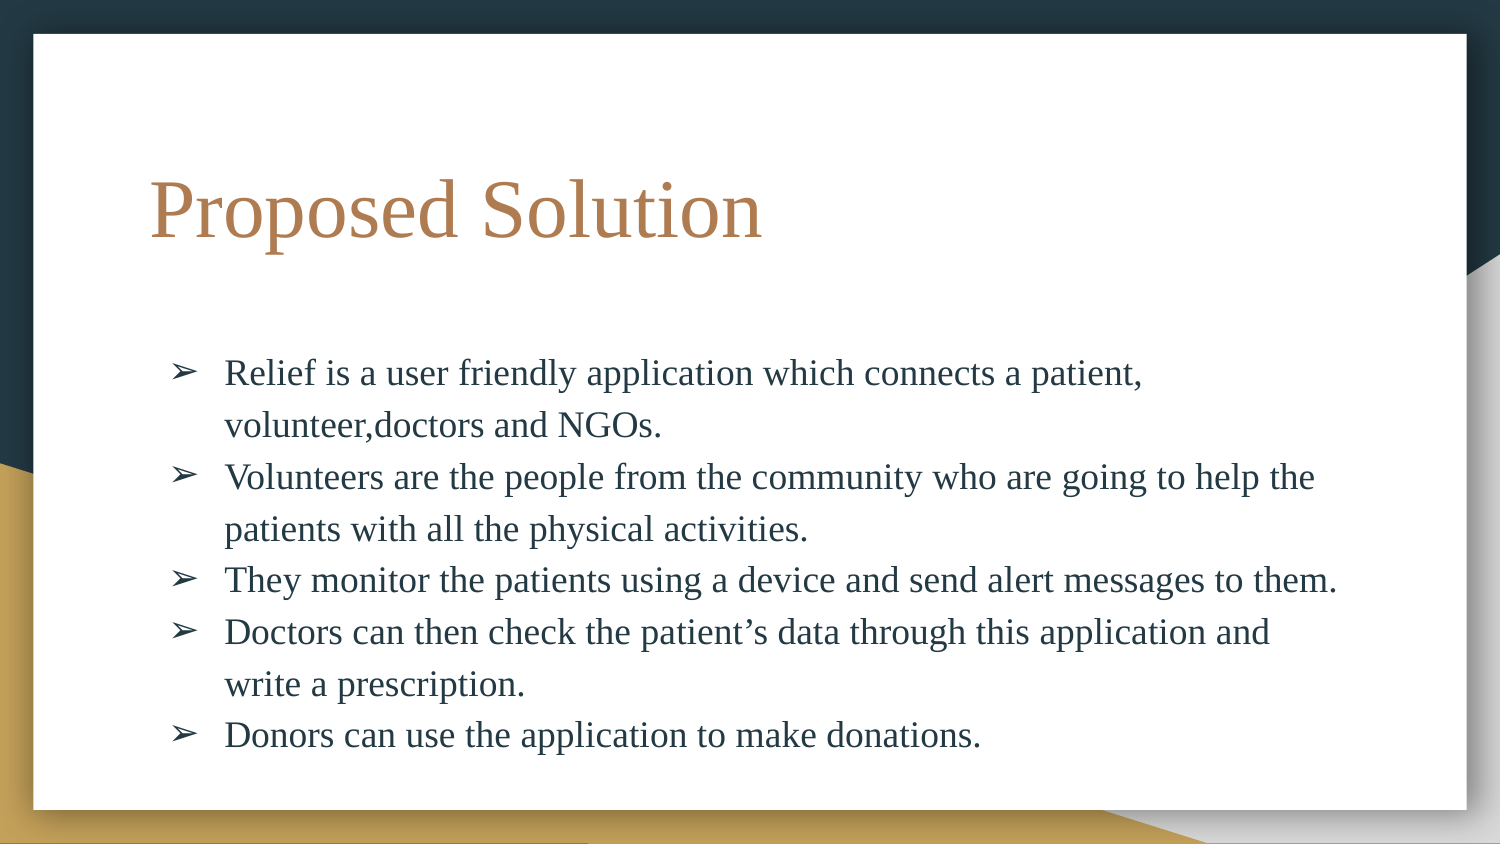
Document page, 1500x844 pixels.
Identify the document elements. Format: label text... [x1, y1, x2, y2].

title Proposed Solution [134, 138, 1366, 296]
list Relief is a user friendly application which connects a patient, volunteer,doctors and NGOs. Volunteers are the people from the community who are going to help the patients with all the physical activities. They monitor the patients using a device and send alert messages to them. Doctors can then check the patient’s data through this application and write a prescription. Donors can use the application to make donations. [134, 326, 1366, 729]
